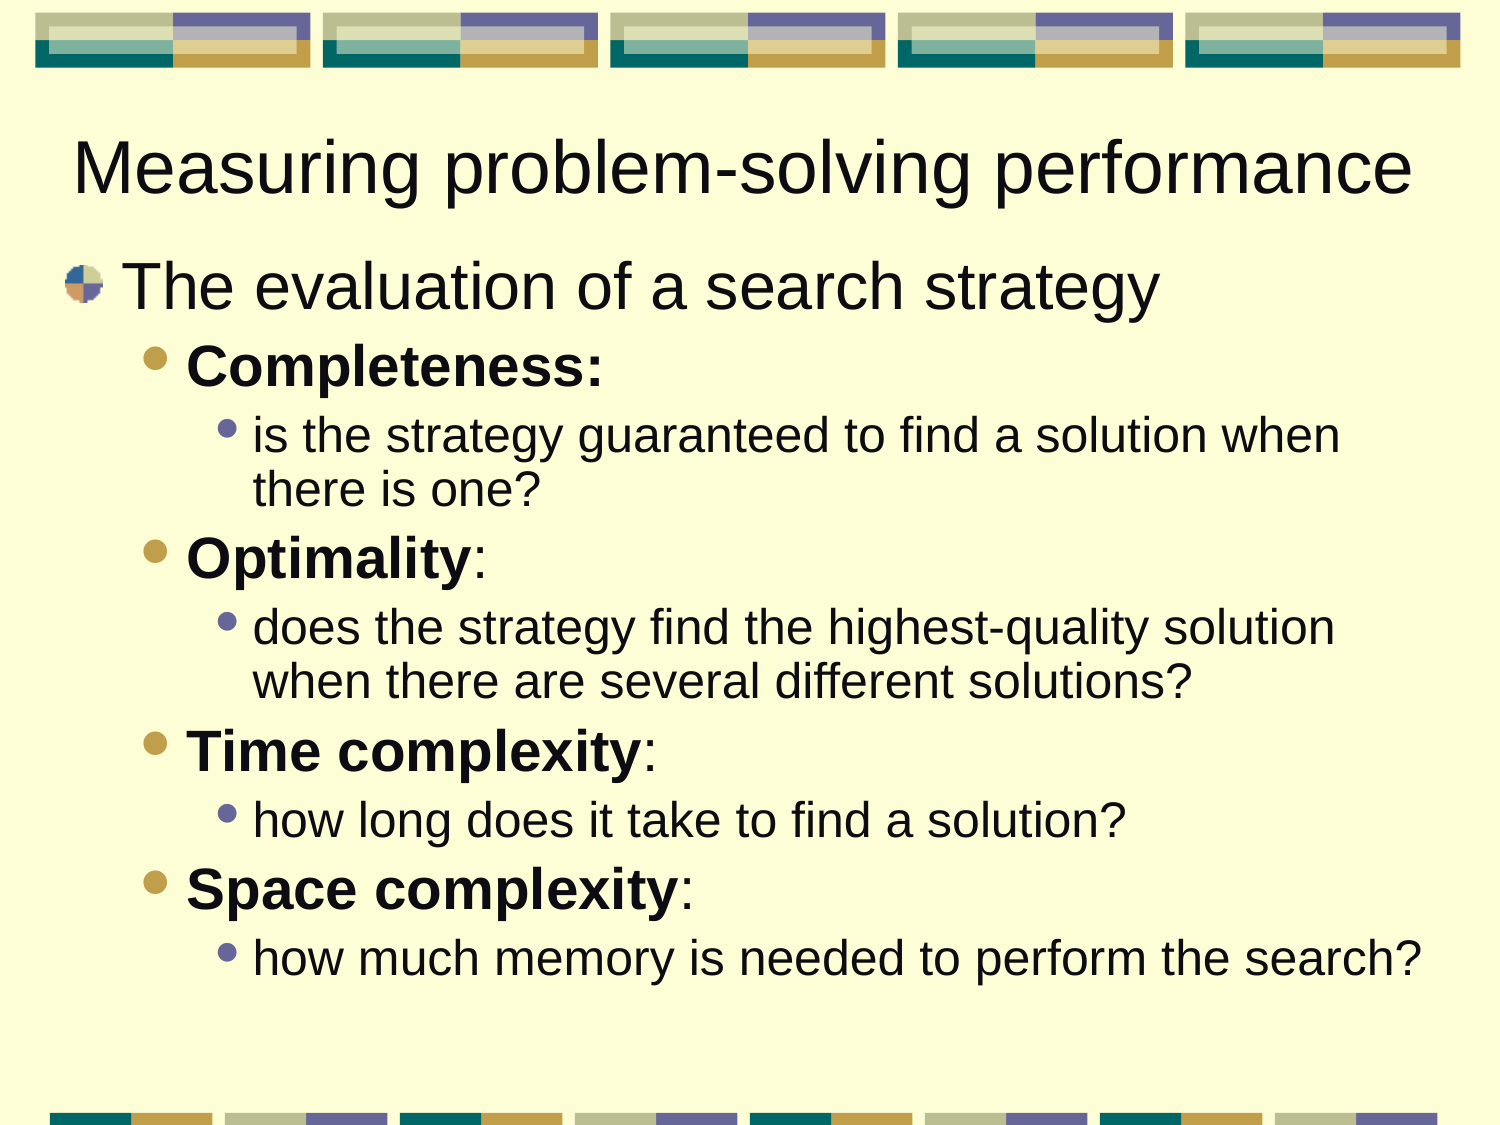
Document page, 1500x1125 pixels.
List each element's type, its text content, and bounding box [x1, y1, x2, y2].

picture [65, 265, 103, 303]
title Measuring problem-solving performance [49, 69, 1438, 244]
list The evaluation of a search strategy Completeness: is the strategy guaranteed to find a solution when there is one? Optimality: does the strategy find the highest-quality solution when there are several different solutions? Time complexity: how long does it take to find a solution? Space complexity: how much memory is needed to perform the search? [49, 244, 1451, 1083]
